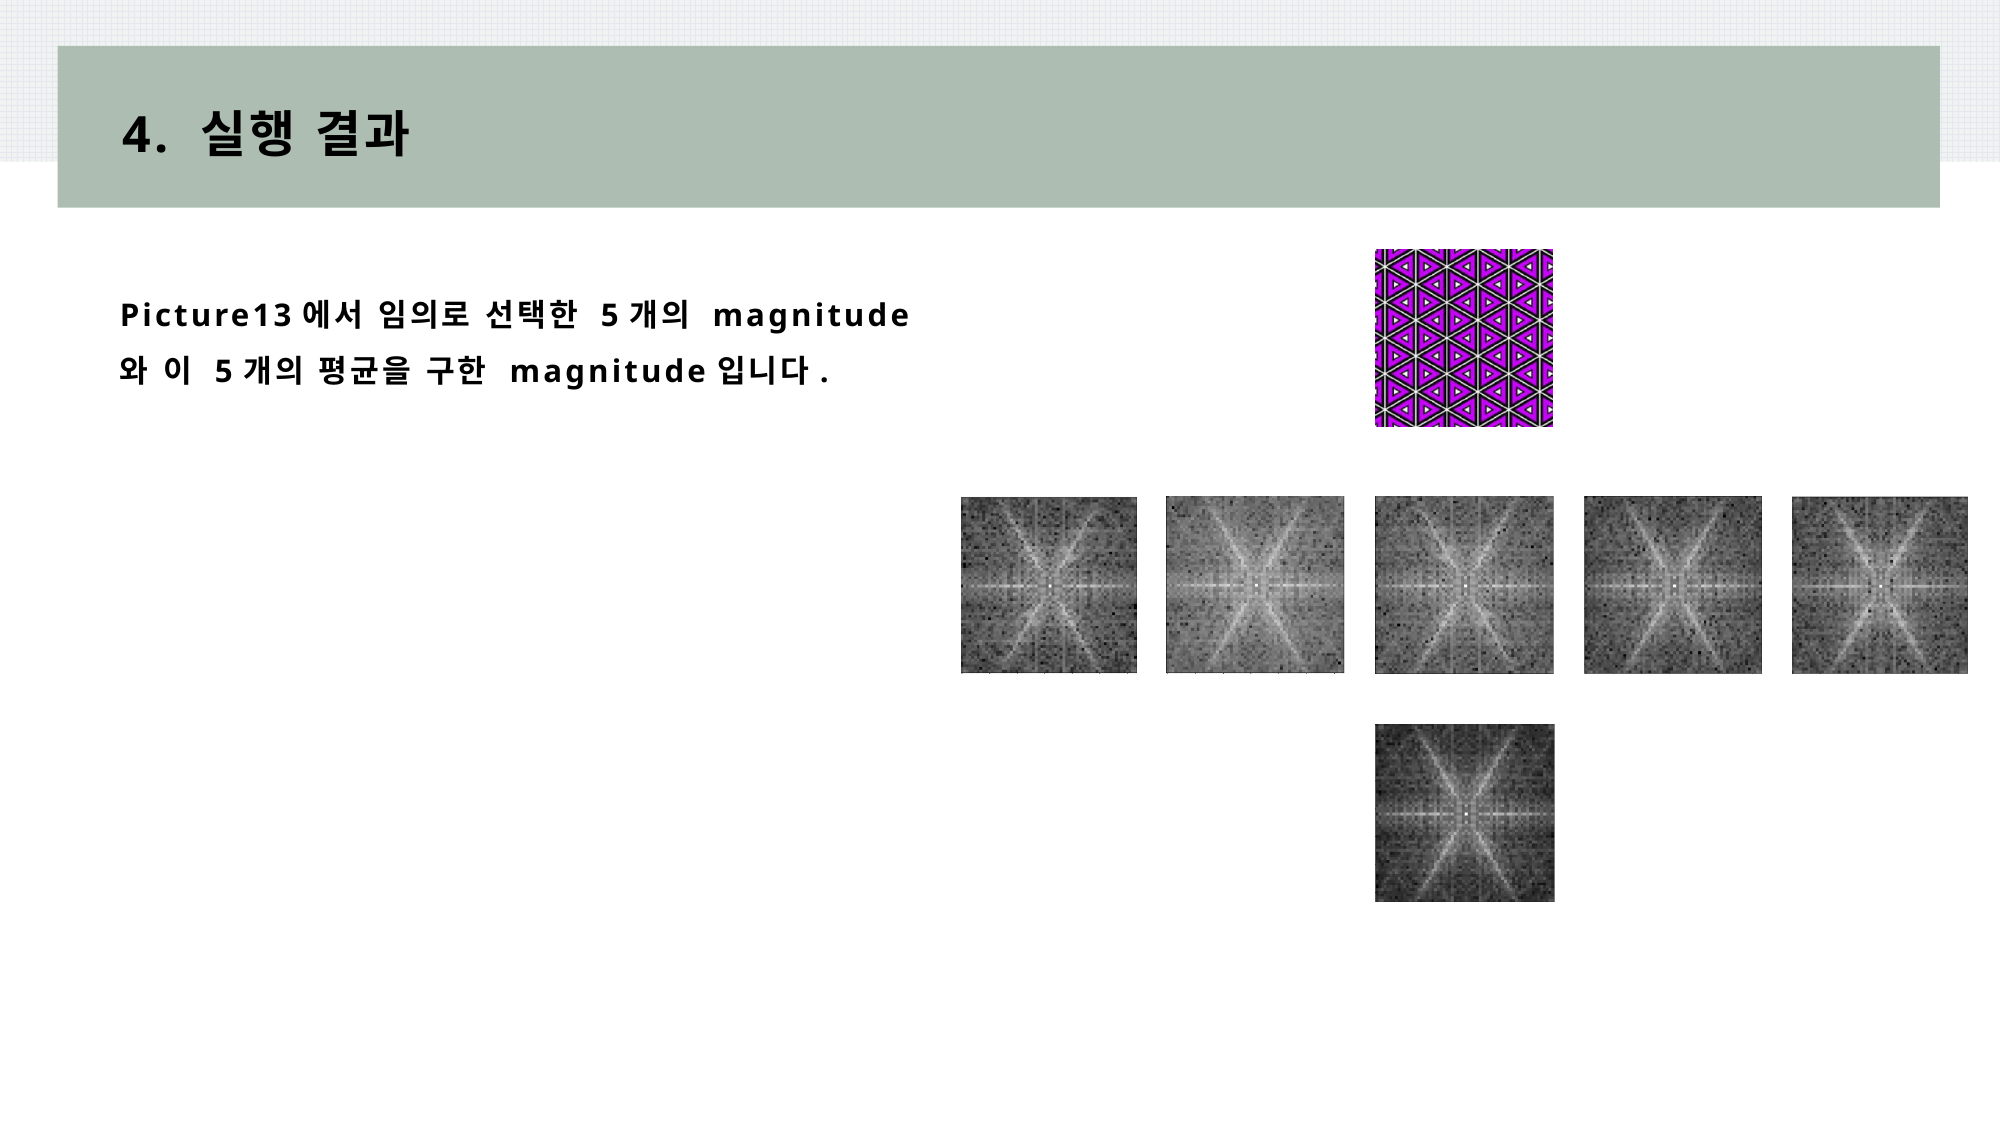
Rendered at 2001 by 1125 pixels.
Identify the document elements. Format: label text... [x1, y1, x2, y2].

list Picture13에서 임의로 선택한 5개의 magnitude와 이 5개의 평균을 구한 magnitude입니다. [104, 268, 932, 1014]
picture [1792, 496, 1968, 674]
picture [1375, 496, 1554, 674]
picture [1375, 724, 1555, 902]
picture [961, 496, 1137, 674]
picture [1166, 496, 1345, 674]
title 4. 실행 결과 [104, 78, 1894, 192]
picture [1584, 496, 1762, 674]
picture [1375, 249, 1554, 427]
